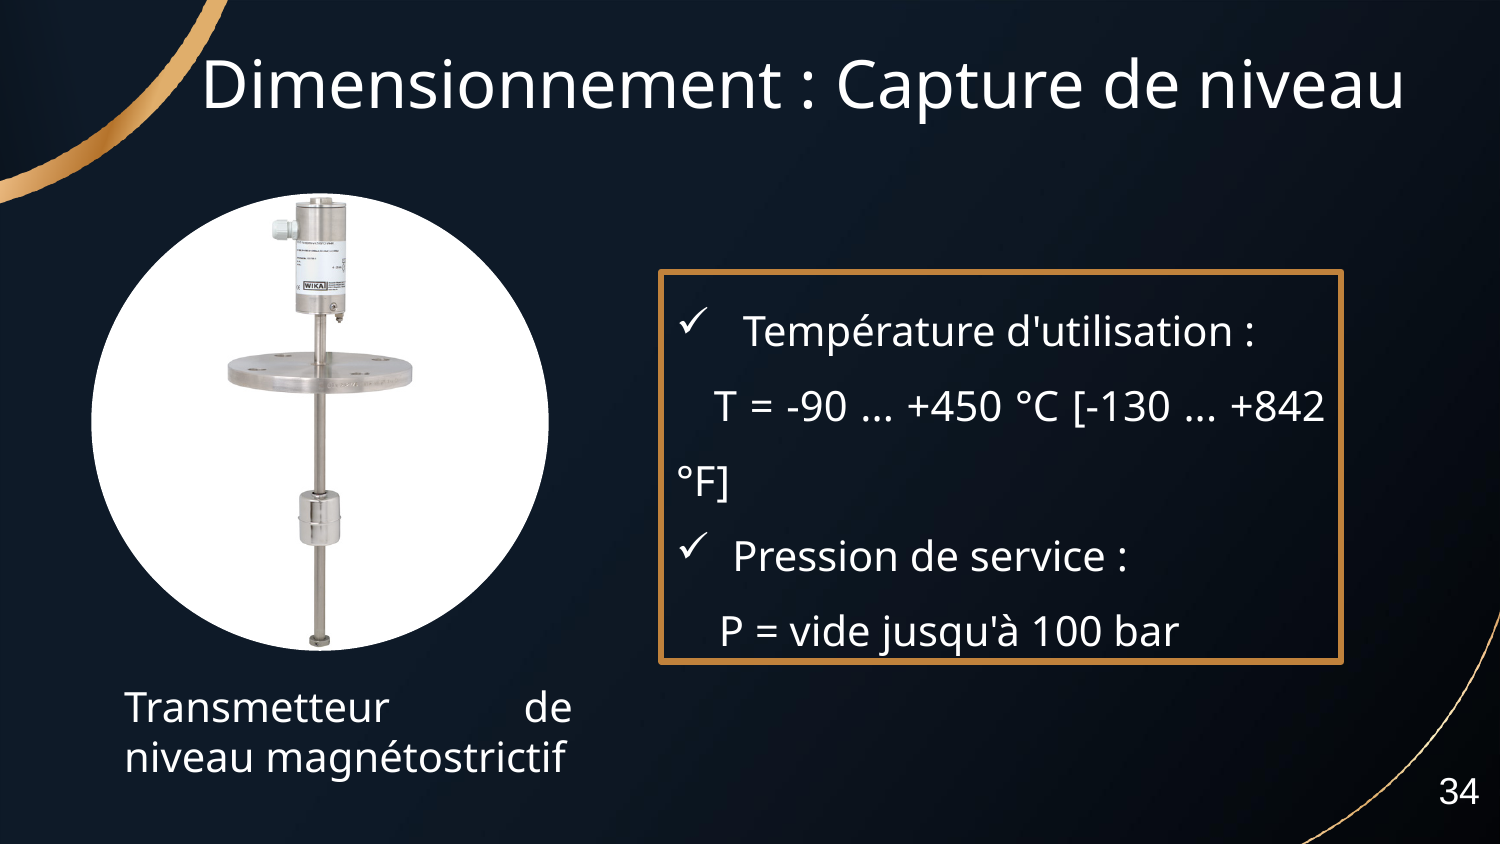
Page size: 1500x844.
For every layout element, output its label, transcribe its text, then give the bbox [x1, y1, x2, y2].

text_box Température d'utilisation : T = -90 ... +450 °C [-130 ... +842 °F] Pression de service : P = vide jusqu'à 100 bar [661, 271, 1342, 662]
title Dimensionnement : Capture de niveau [171, 42, 1438, 122]
text_box 34 [1405, 735, 1480, 813]
picture [0, 0, 1500, 844]
text_box Transmetteur de niveau magnétostrictif [109, 673, 588, 788]
